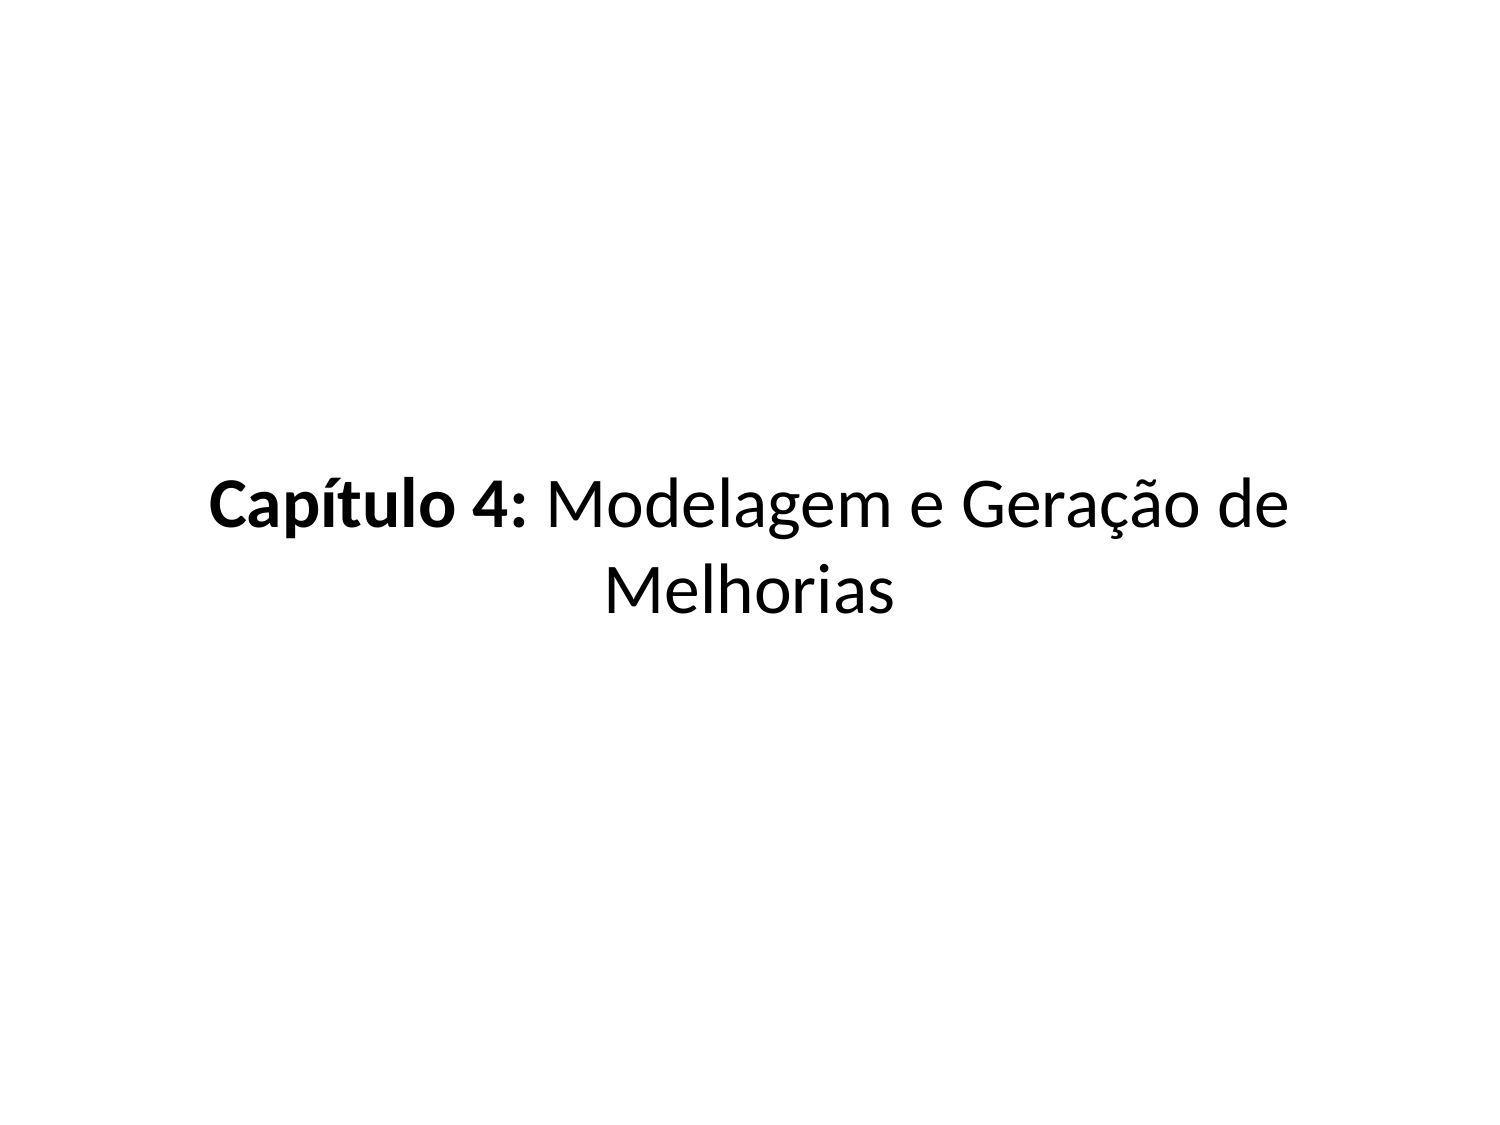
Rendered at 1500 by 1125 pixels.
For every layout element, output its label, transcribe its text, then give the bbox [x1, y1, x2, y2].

title Capítulo 4: Modelagem e Geração de Melhorias [75, 448, 1425, 636]
